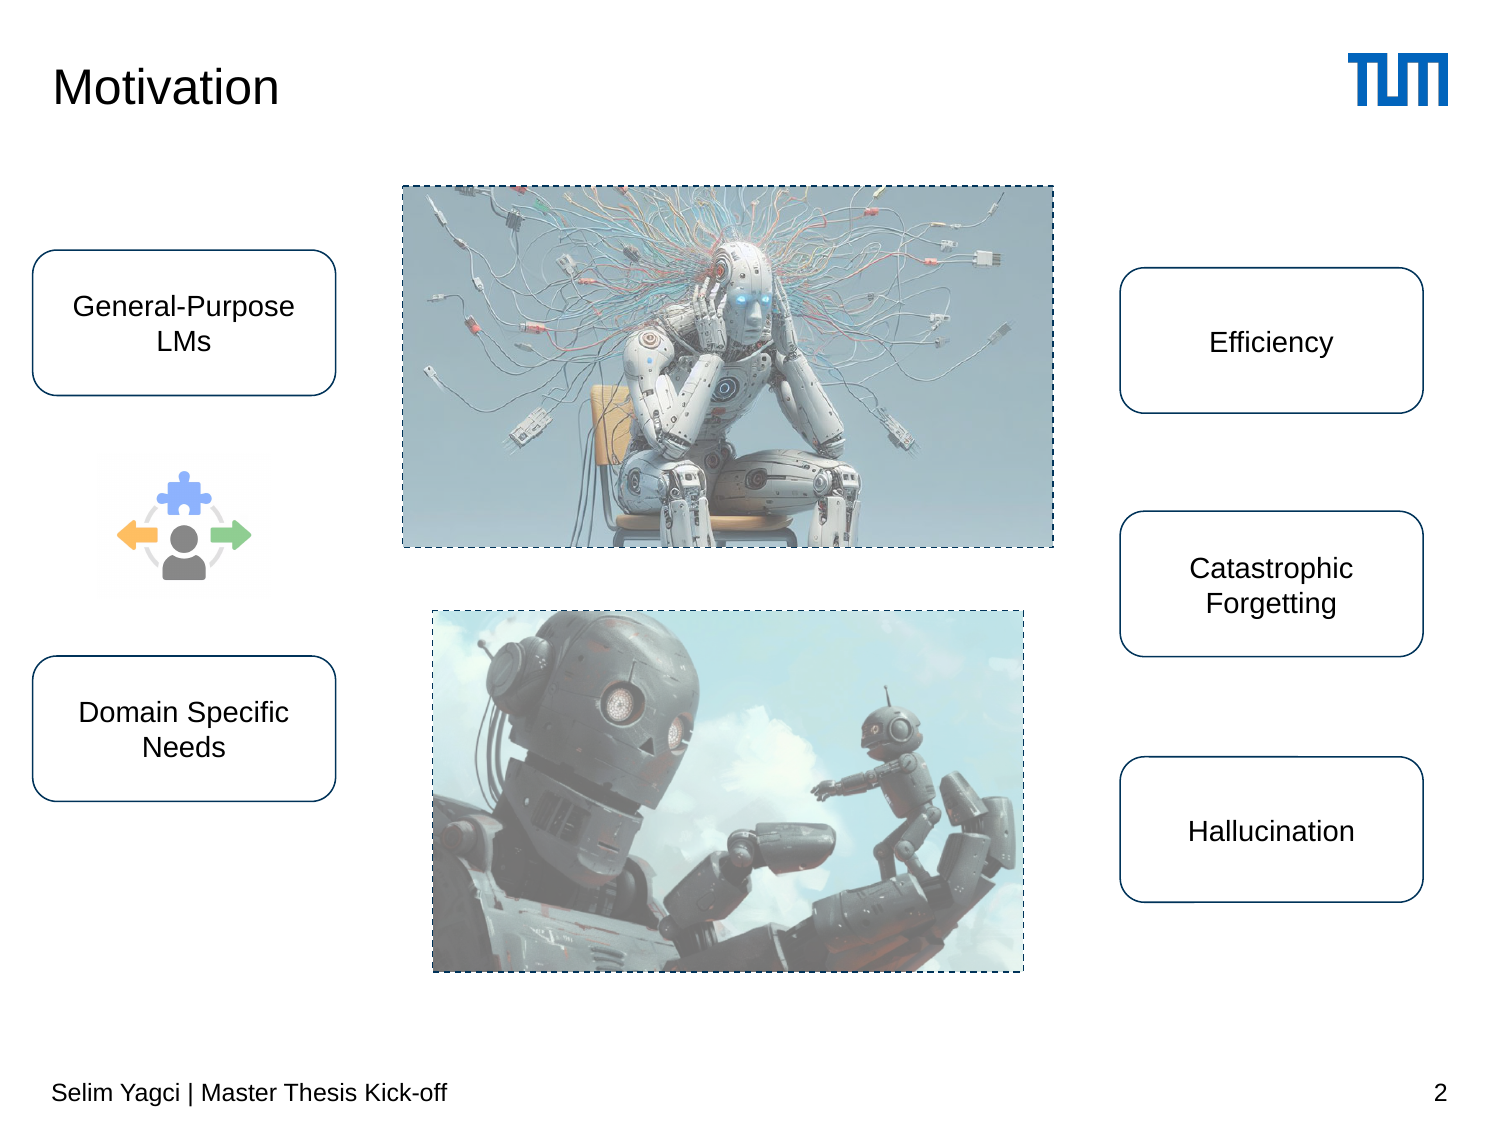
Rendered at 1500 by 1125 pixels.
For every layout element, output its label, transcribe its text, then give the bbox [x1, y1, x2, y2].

text_box Efficiency [1120, 267, 1424, 414]
text_box Catastrophic Forgetting [1120, 511, 1424, 657]
slide_number ‹#› [1112, 1061, 1448, 1122]
title Motivation [52, 50, 1449, 239]
text_box Hallucination [1120, 756, 1424, 903]
picture [432, 610, 1023, 972]
picture [403, 186, 1053, 547]
picture [97, 452, 271, 599]
footer Selim Yagci | Master Thesis Kick-off [51, 1061, 1112, 1122]
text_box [32, 249, 336, 802]
